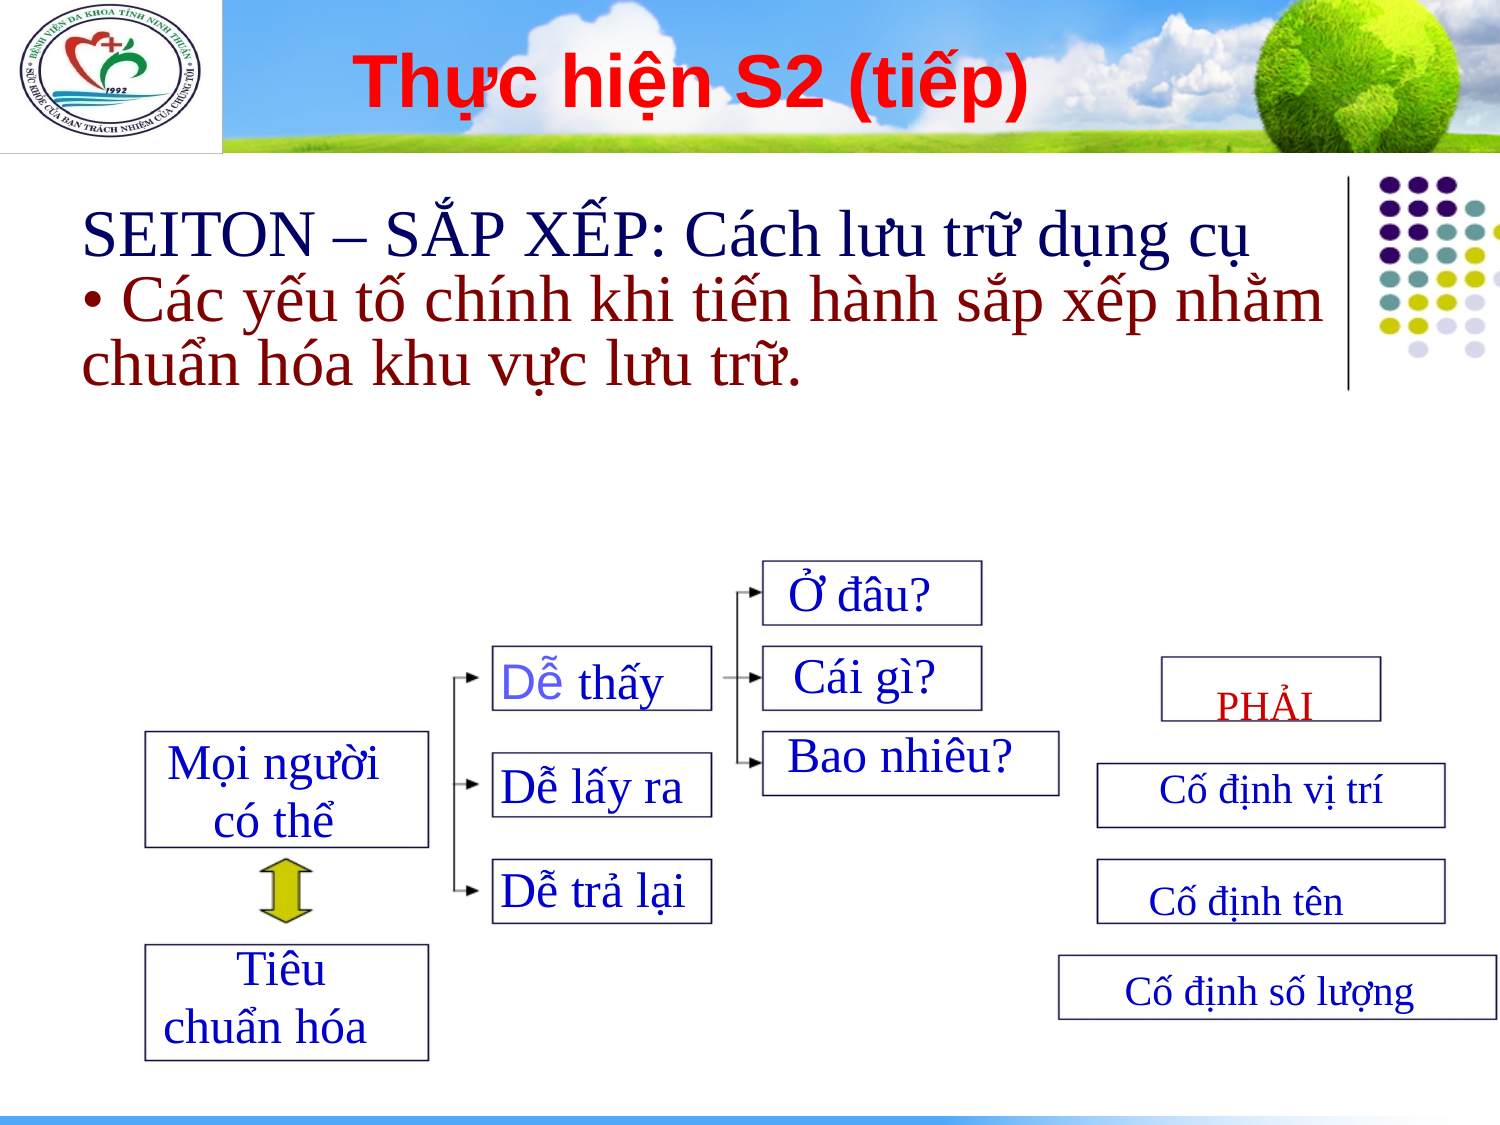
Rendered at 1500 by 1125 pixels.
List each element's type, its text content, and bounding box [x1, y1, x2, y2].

text_box Thực hiện S2 (tiếp) [337, 24, 1200, 130]
picture [0, 0, 1500, 1117]
